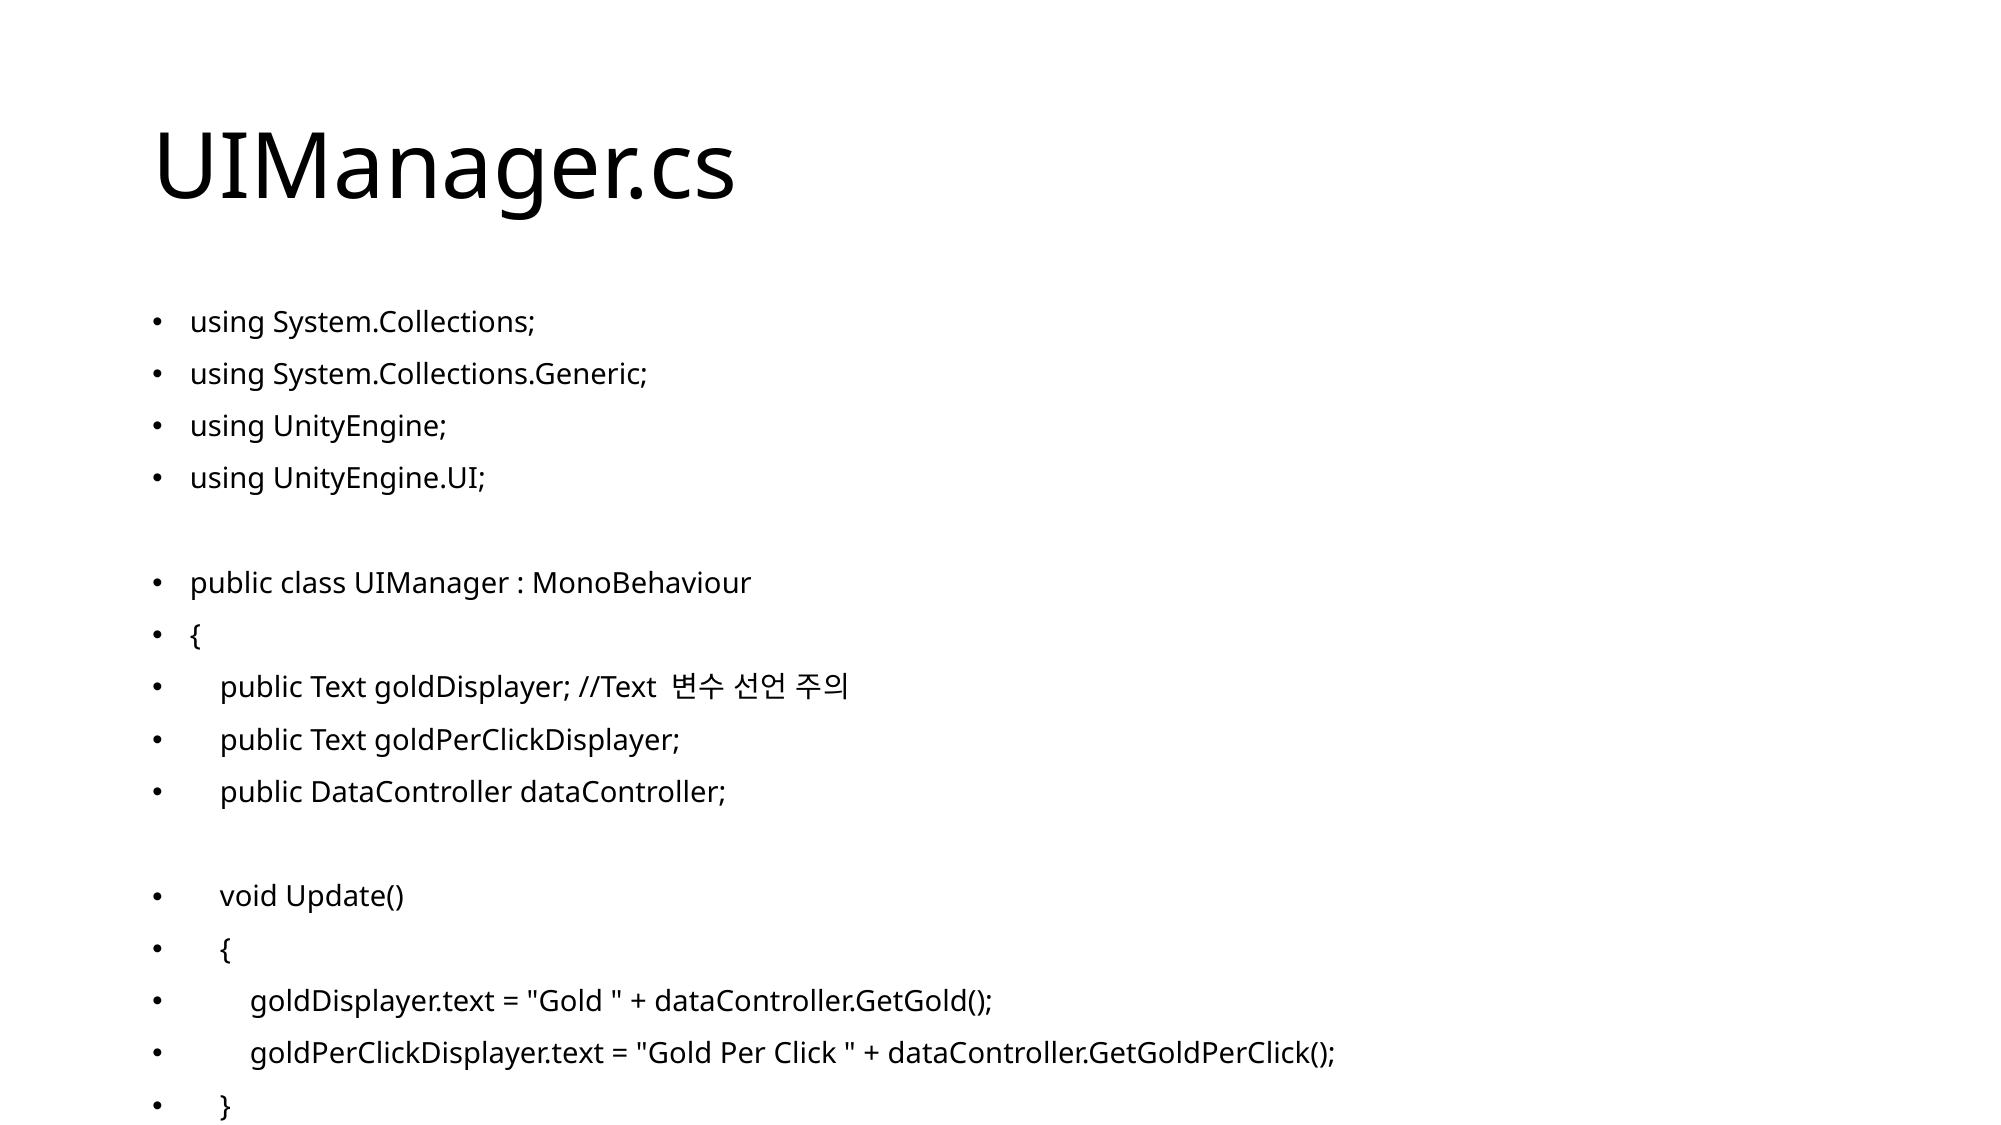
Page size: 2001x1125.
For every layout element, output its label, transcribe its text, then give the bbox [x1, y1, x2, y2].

title UIManager.cs [137, 59, 1863, 278]
list using System.Collections; using System.Collections.Generic; using UnityEngine; using UnityEngine.UI; public class UIManager : MonoBehaviour { public Text goldDisplayer; //Text 변수 선언 주의 public Text goldPerClickDisplayer; public DataController dataController; void Update() { goldDisplayer.text = "Gold " + dataController.GetGold(); goldPerClickDisplayer.text = "Gold Per Click " + dataController.GetGoldPerClick(); } } [137, 299, 1863, 1014]
